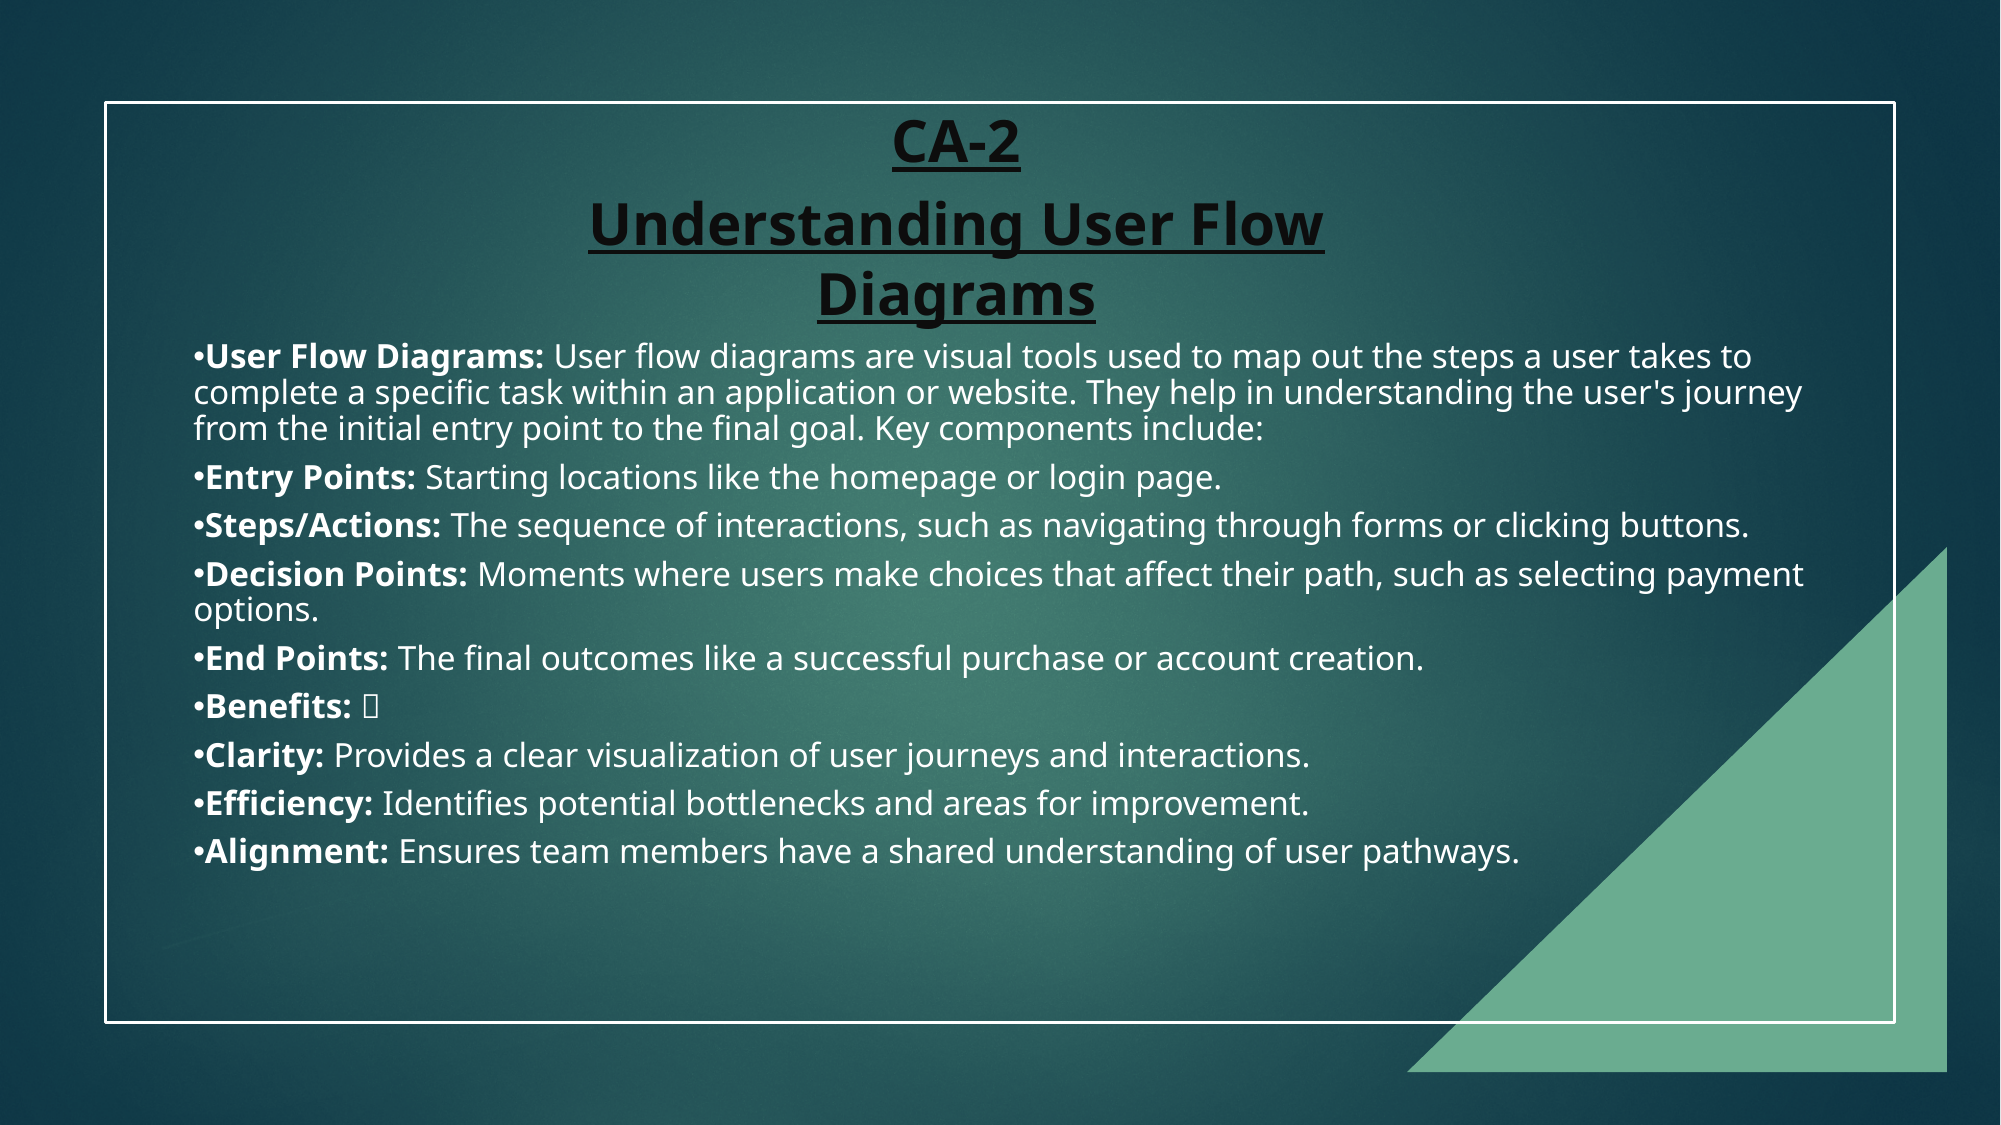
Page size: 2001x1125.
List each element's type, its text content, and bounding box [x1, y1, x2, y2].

text_box [0, 0, 2000, 1125]
text_box [1405, 545, 1949, 1074]
text_box [104, 101, 1896, 1024]
text_box CA-2 Understanding User Flow Diagrams [553, 39, 1360, 392]
text_box User Flow Diagrams: User flow diagrams are visual tools used to map out the steps a user takes to complete a specific task within an application or website. They help in understanding the user's journey from the initial entry point to the final goal. Key components include: Entry Points: Starting locations like the homepage or login page. Steps/Actions: The sequence of interactions, such as navigating through forms or clicking buttons. Decision Points: Moments where users make choices that affect their path, such as selecting payment options. End Points: The final outcomes like a successful purchase or account creation. Benefits:  Clarity: Provides a clear visualization of user journeys and interactions. Efficiency: Identifies potential bottlenecks and areas for improvement. Alignment: Ensures team members have a shared understanding of user pathways. [178, 332, 1822, 793]
